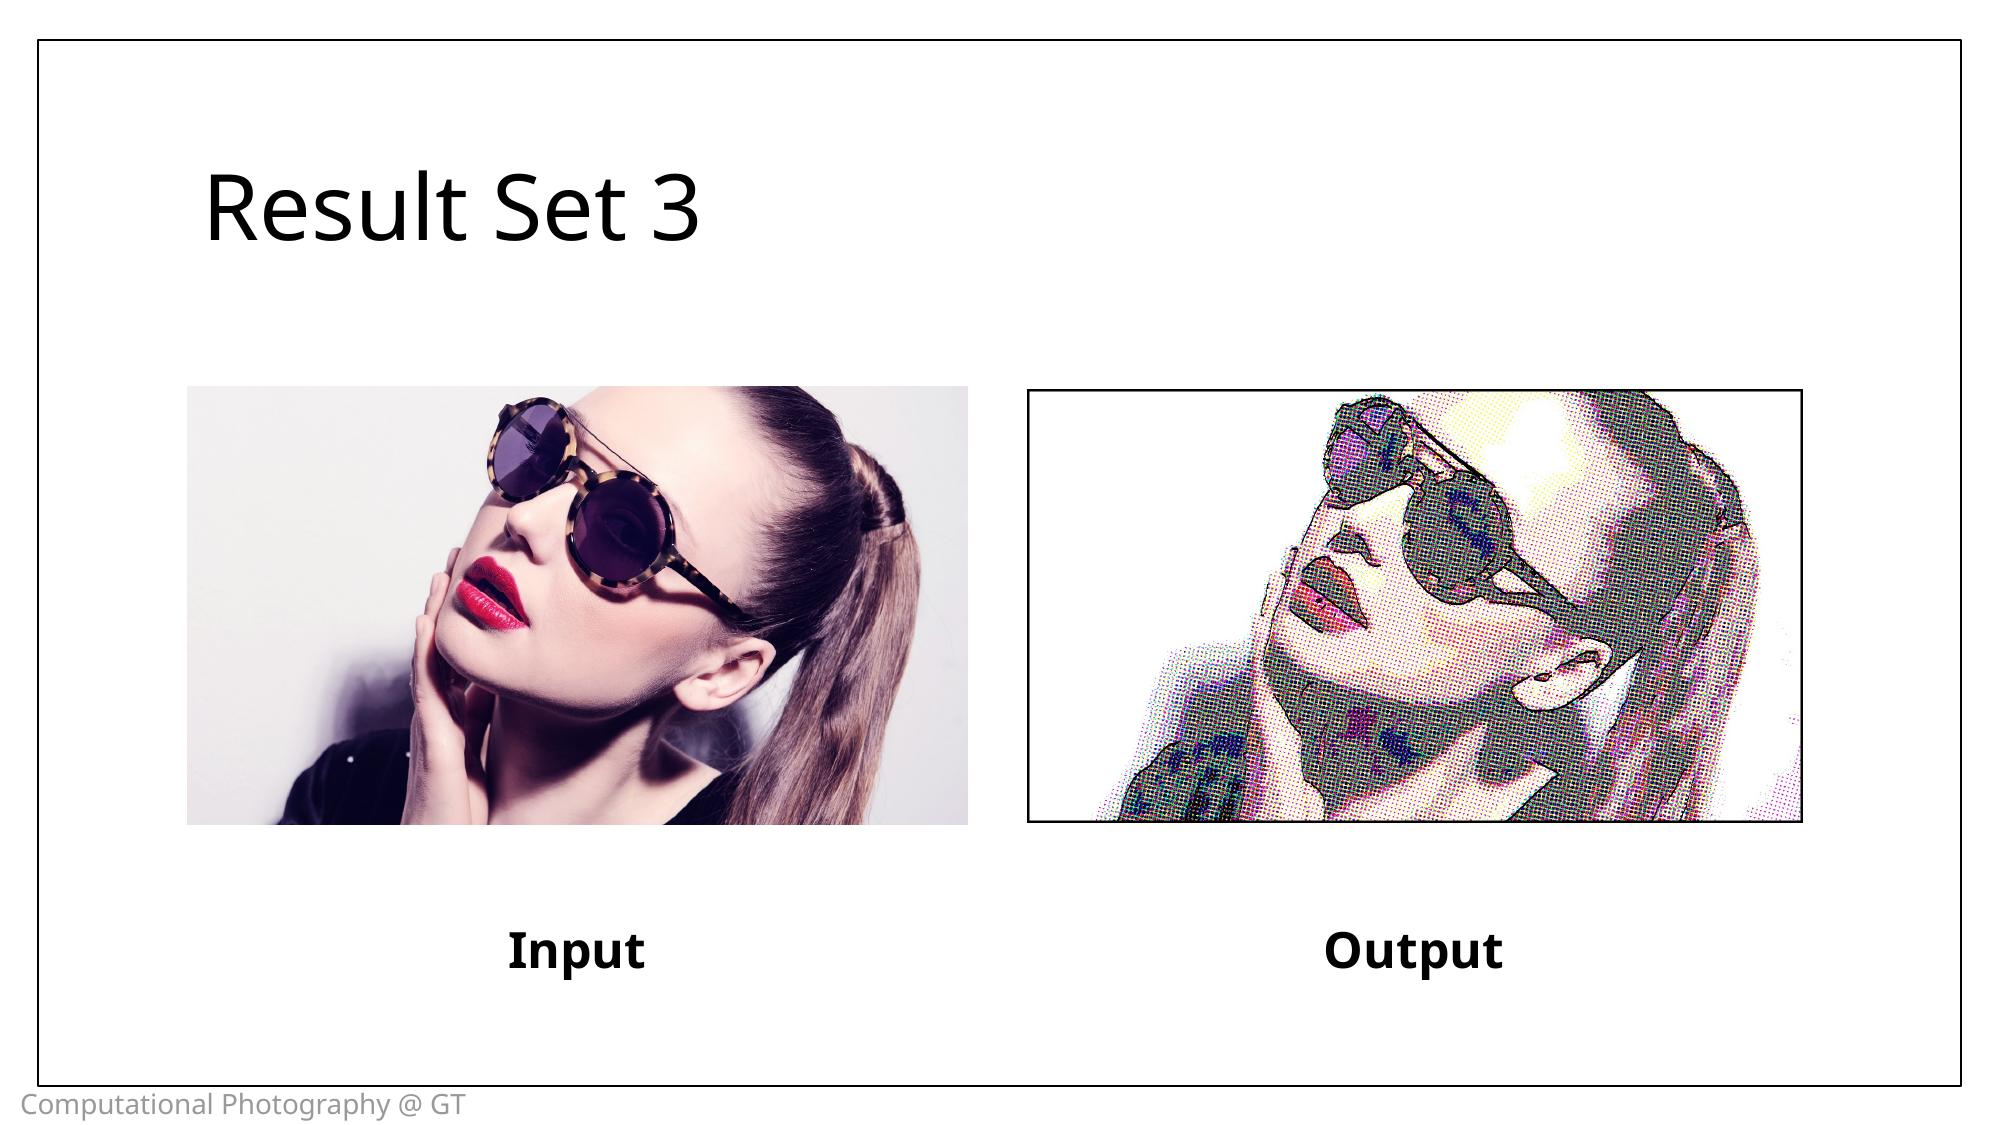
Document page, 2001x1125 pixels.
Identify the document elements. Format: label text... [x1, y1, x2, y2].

title Result Set 3 [187, 99, 1808, 323]
list Input [187, 888, 968, 1016]
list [1023, 385, 1805, 825]
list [187, 385, 968, 825]
list Output [1024, 888, 1805, 1016]
text_box Computational Photography @ GT [0, 1081, 562, 1125]
